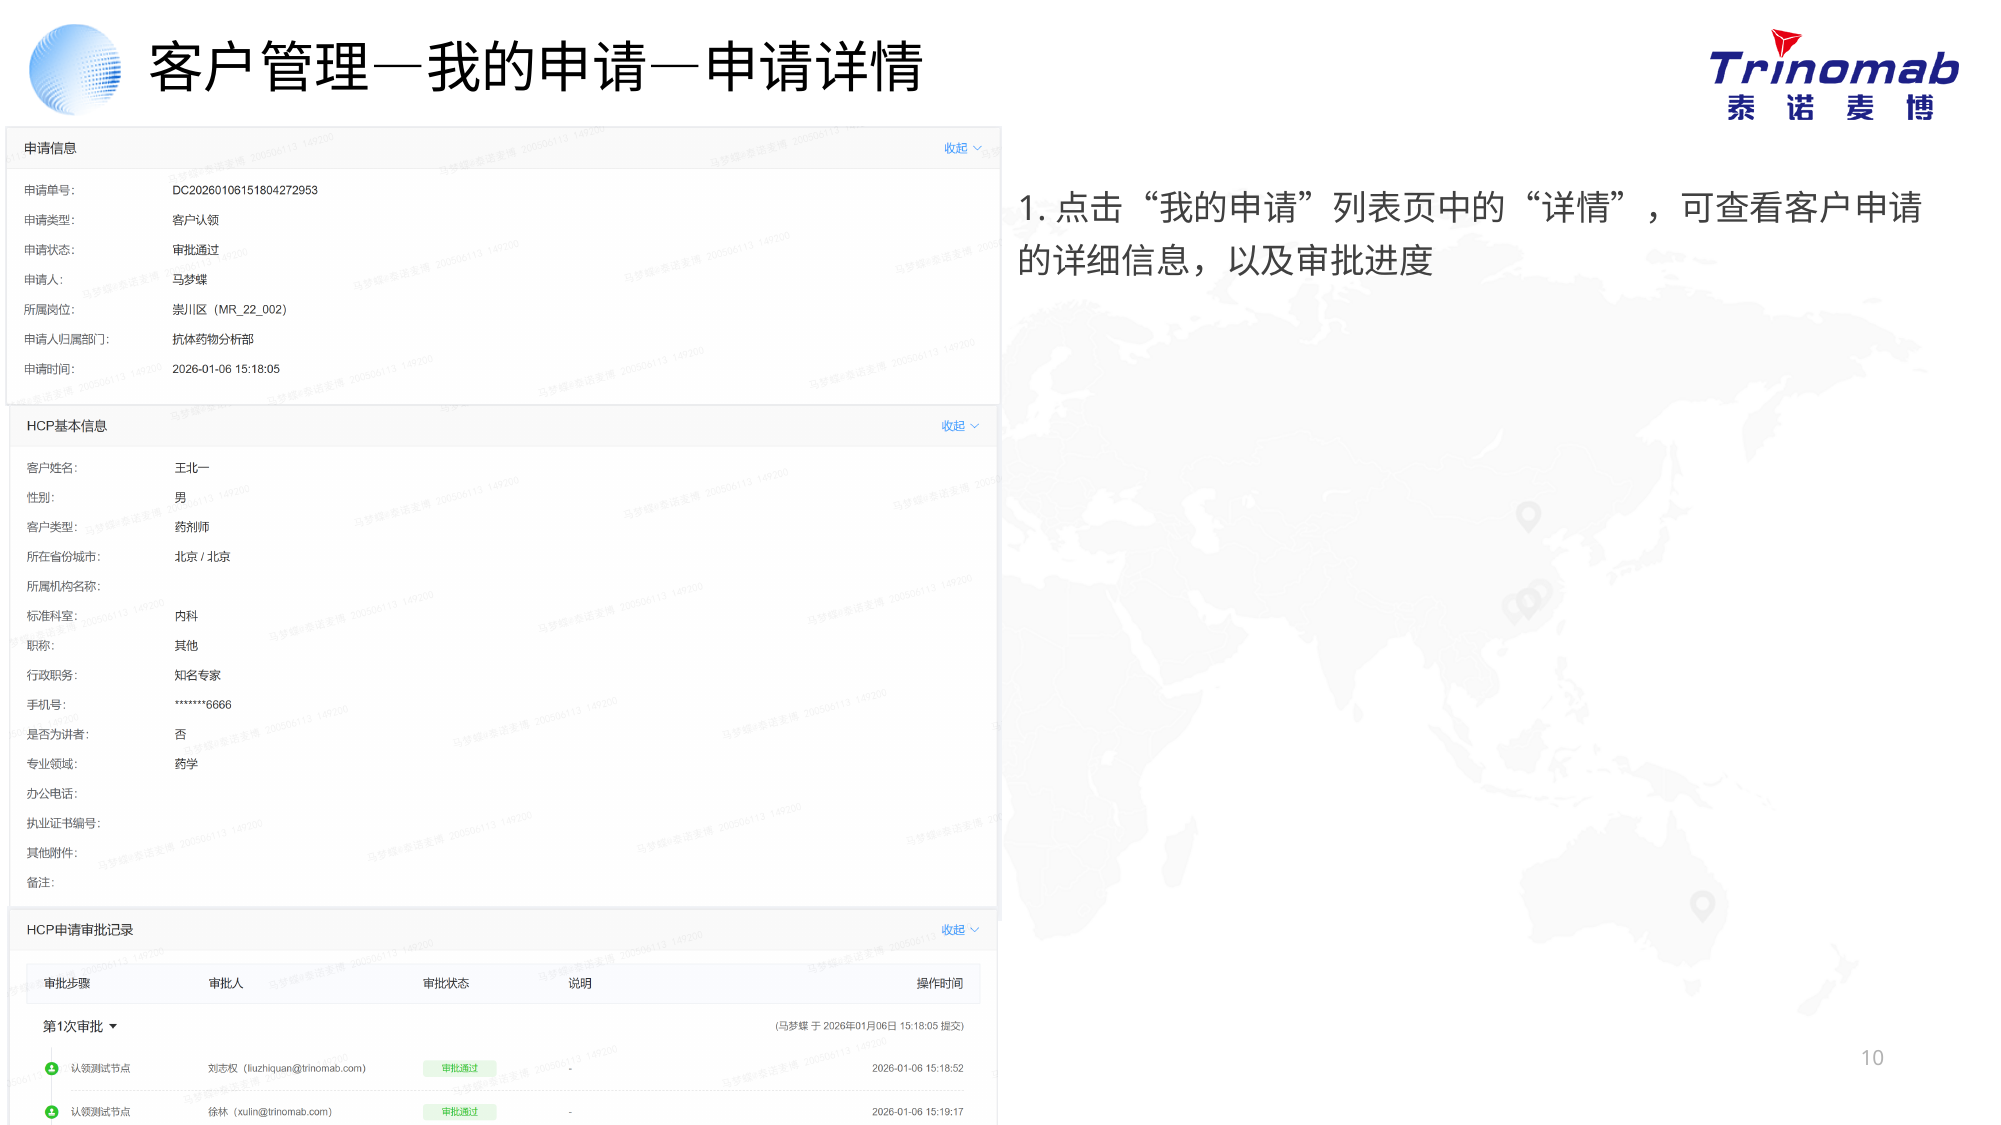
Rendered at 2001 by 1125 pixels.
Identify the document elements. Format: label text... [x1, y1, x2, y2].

picture [1710, 29, 1959, 120]
picture [29, 24, 121, 116]
text_box 1.点击“我的申请”列表页中的“详情”，可查看客户申请的详细信息，以及审批进度 [1013, 174, 1951, 283]
picture [5, 126, 1002, 1125]
slide_number 10 [1456, 1035, 1900, 1088]
title 客户管理—我的申请—申请详情 [133, 43, 1856, 95]
